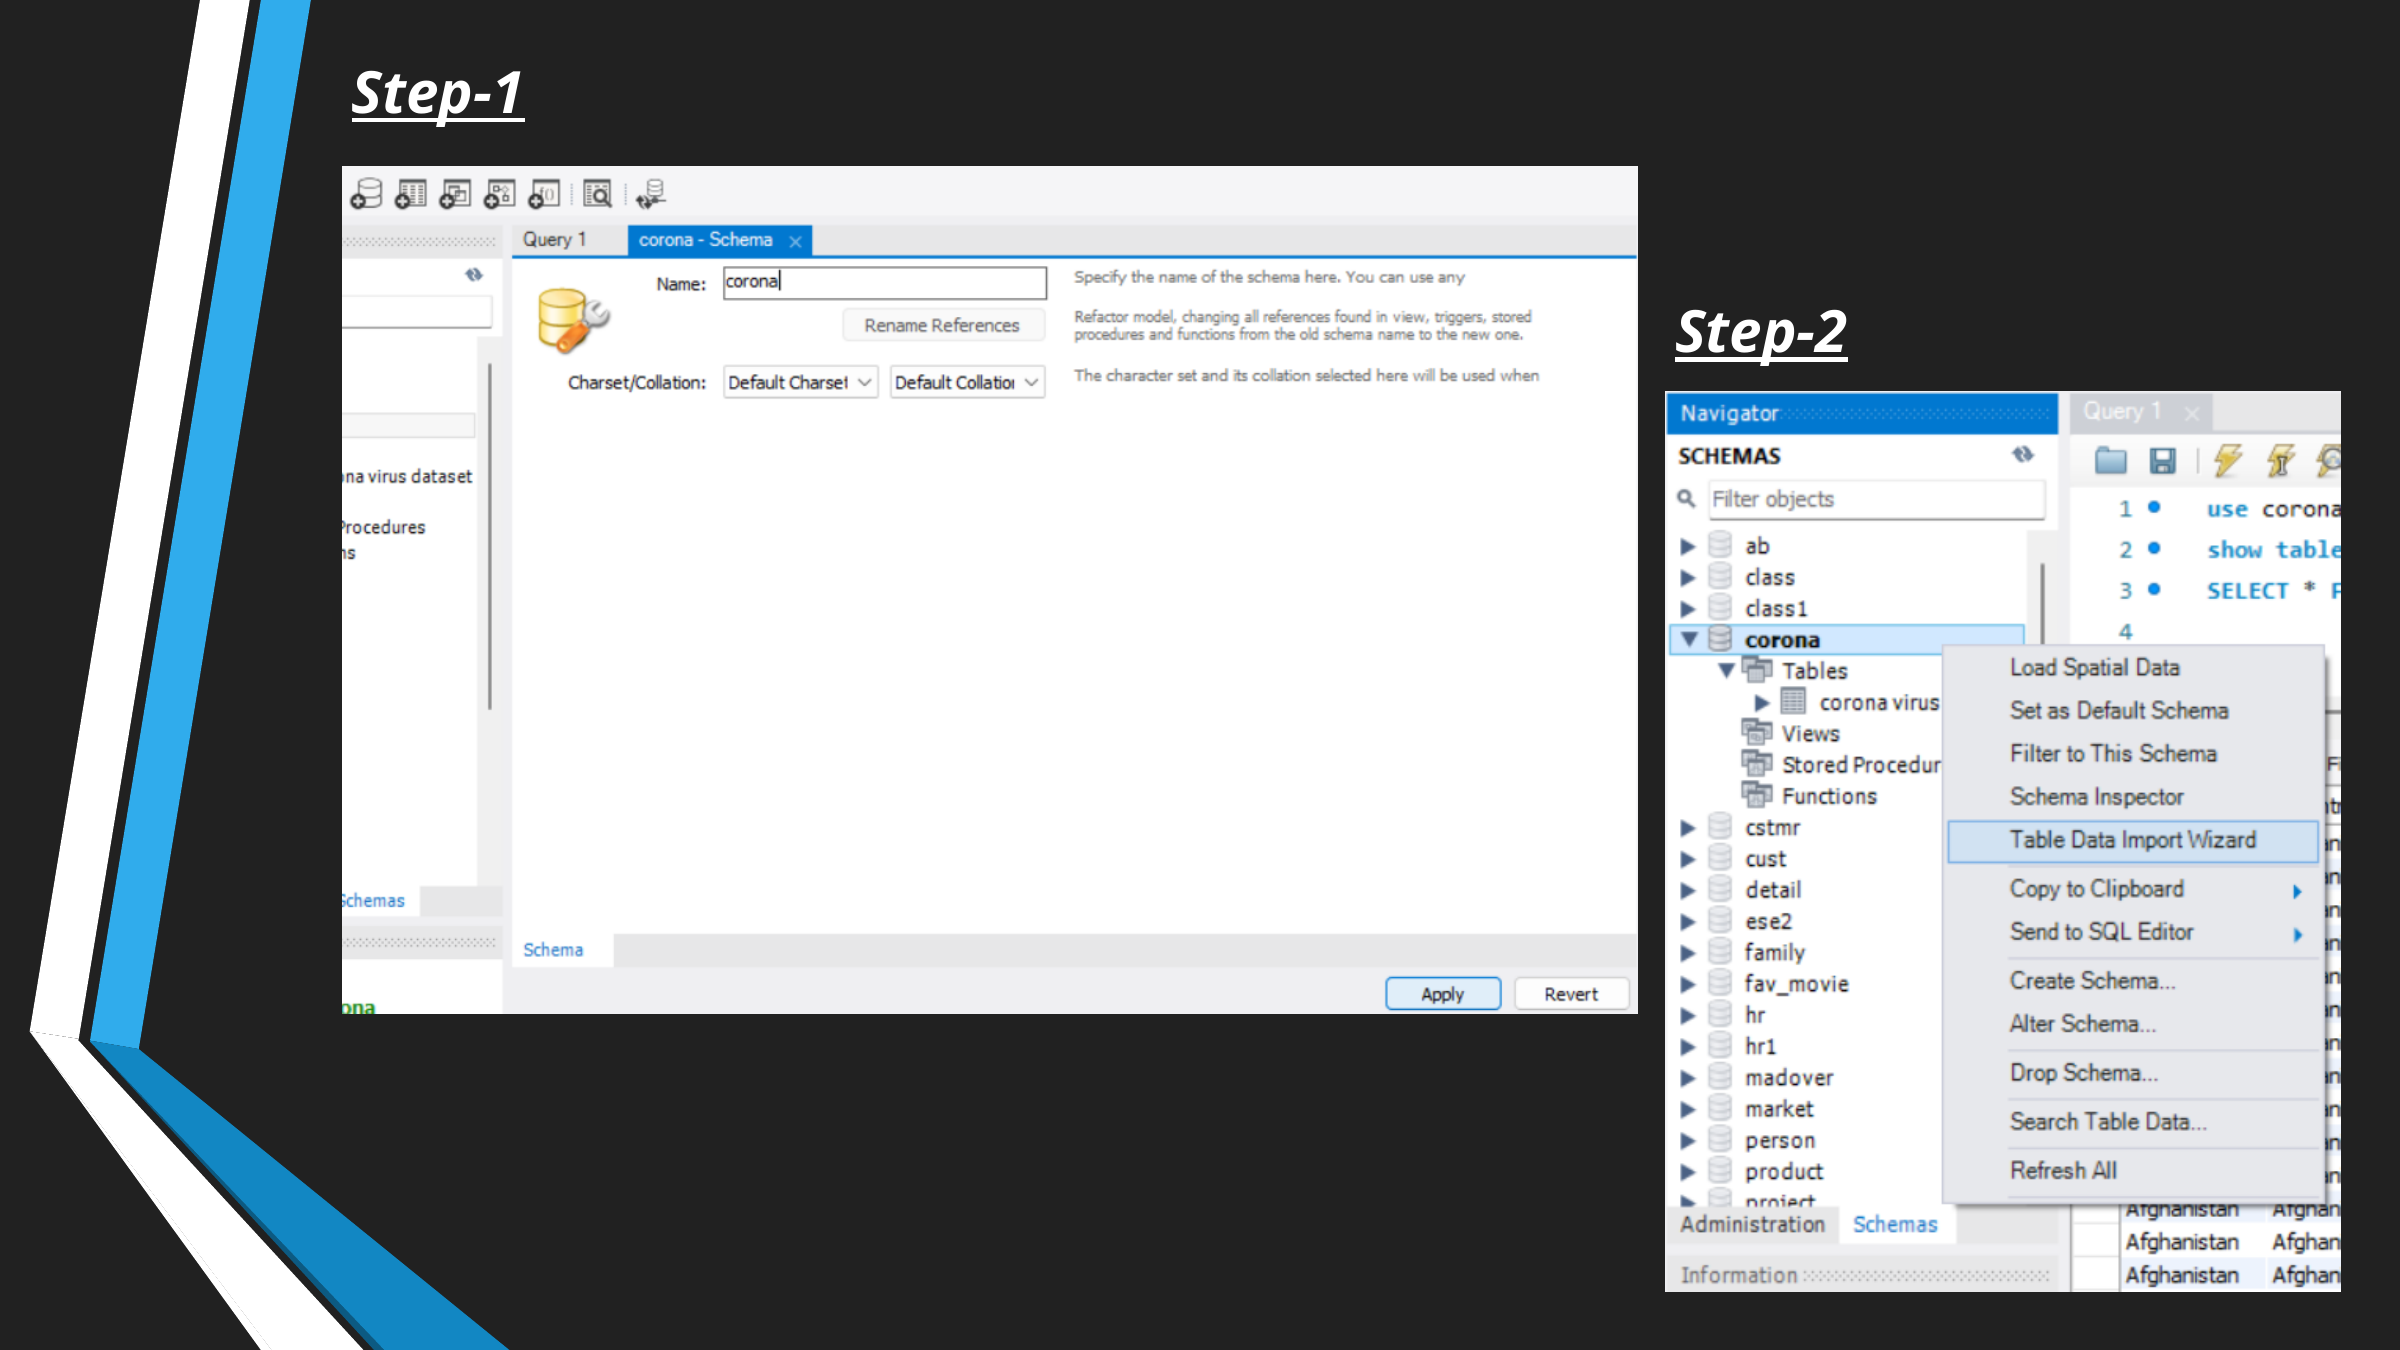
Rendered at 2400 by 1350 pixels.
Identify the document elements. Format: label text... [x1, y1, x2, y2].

picture [1665, 390, 2341, 1292]
picture [342, 166, 1638, 1014]
text_box Step-1 [337, 47, 540, 133]
text_box Step-2 [1660, 287, 1863, 372]
